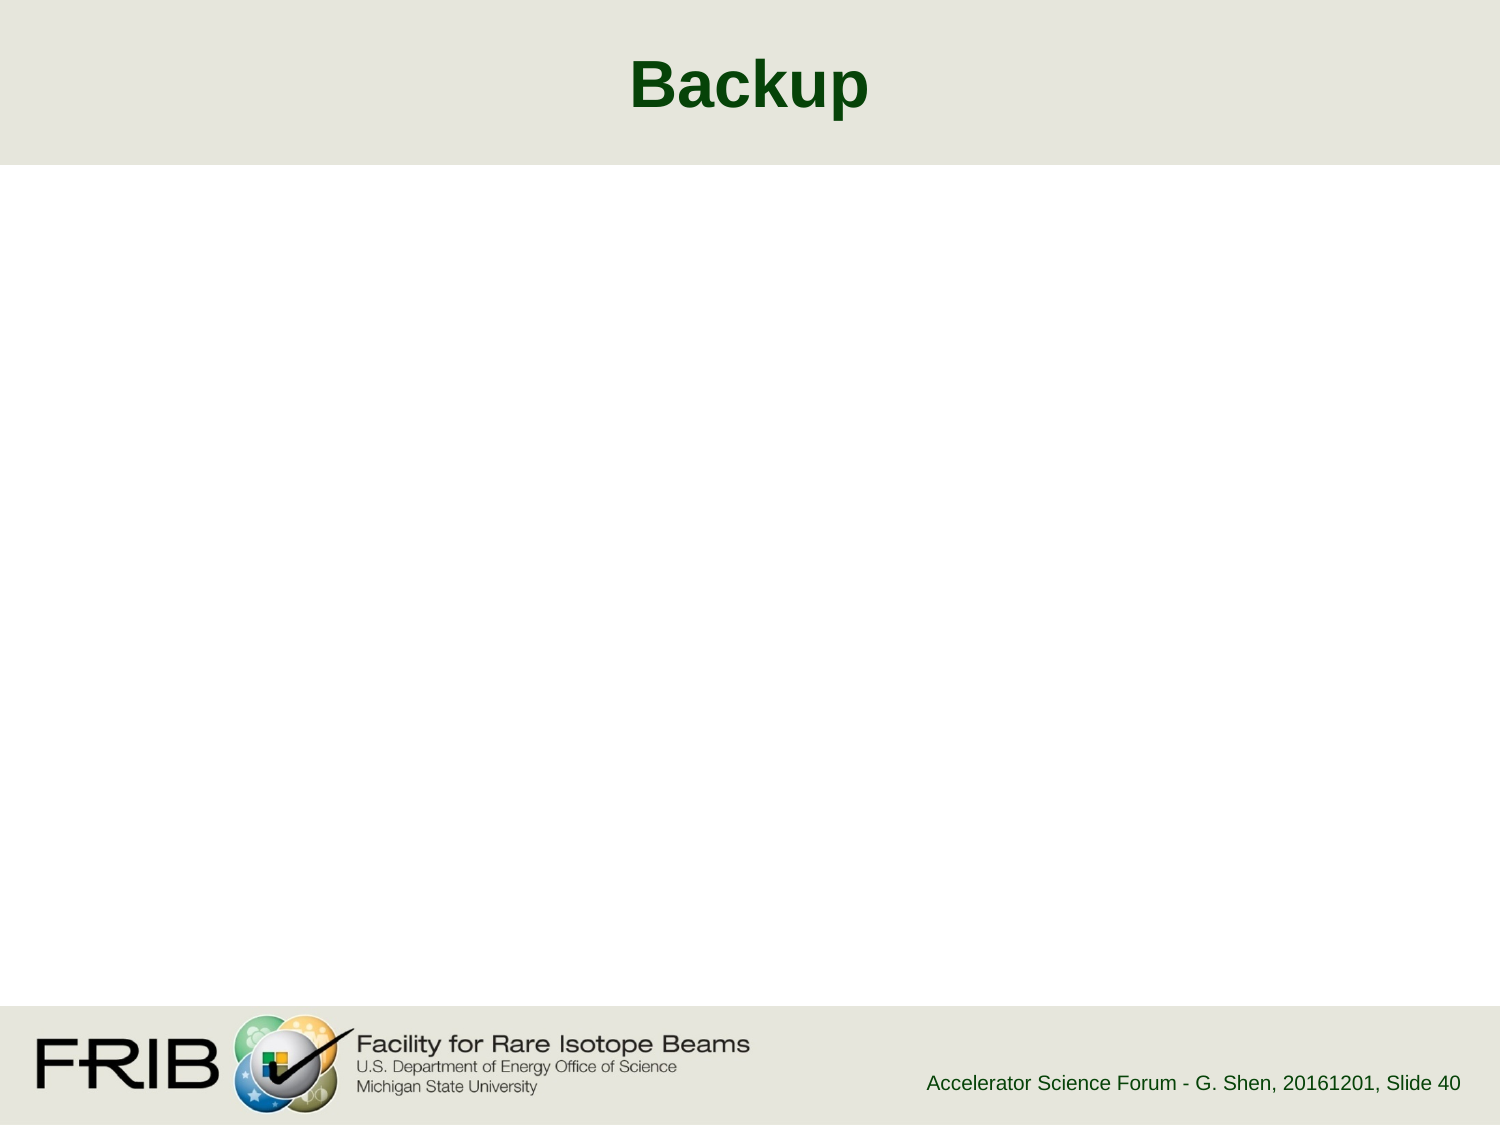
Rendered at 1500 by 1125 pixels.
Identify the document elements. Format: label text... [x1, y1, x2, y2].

footer Accelerator Science Forum - G. Shen, 20161201 [679, 1042, 1374, 1103]
picture [0, 0, 1500, 165]
picture [0, 1006, 1500, 1125]
title Backup [11, 46, 1489, 128]
slide_number , Slide 40 [1374, 1042, 1500, 1103]
